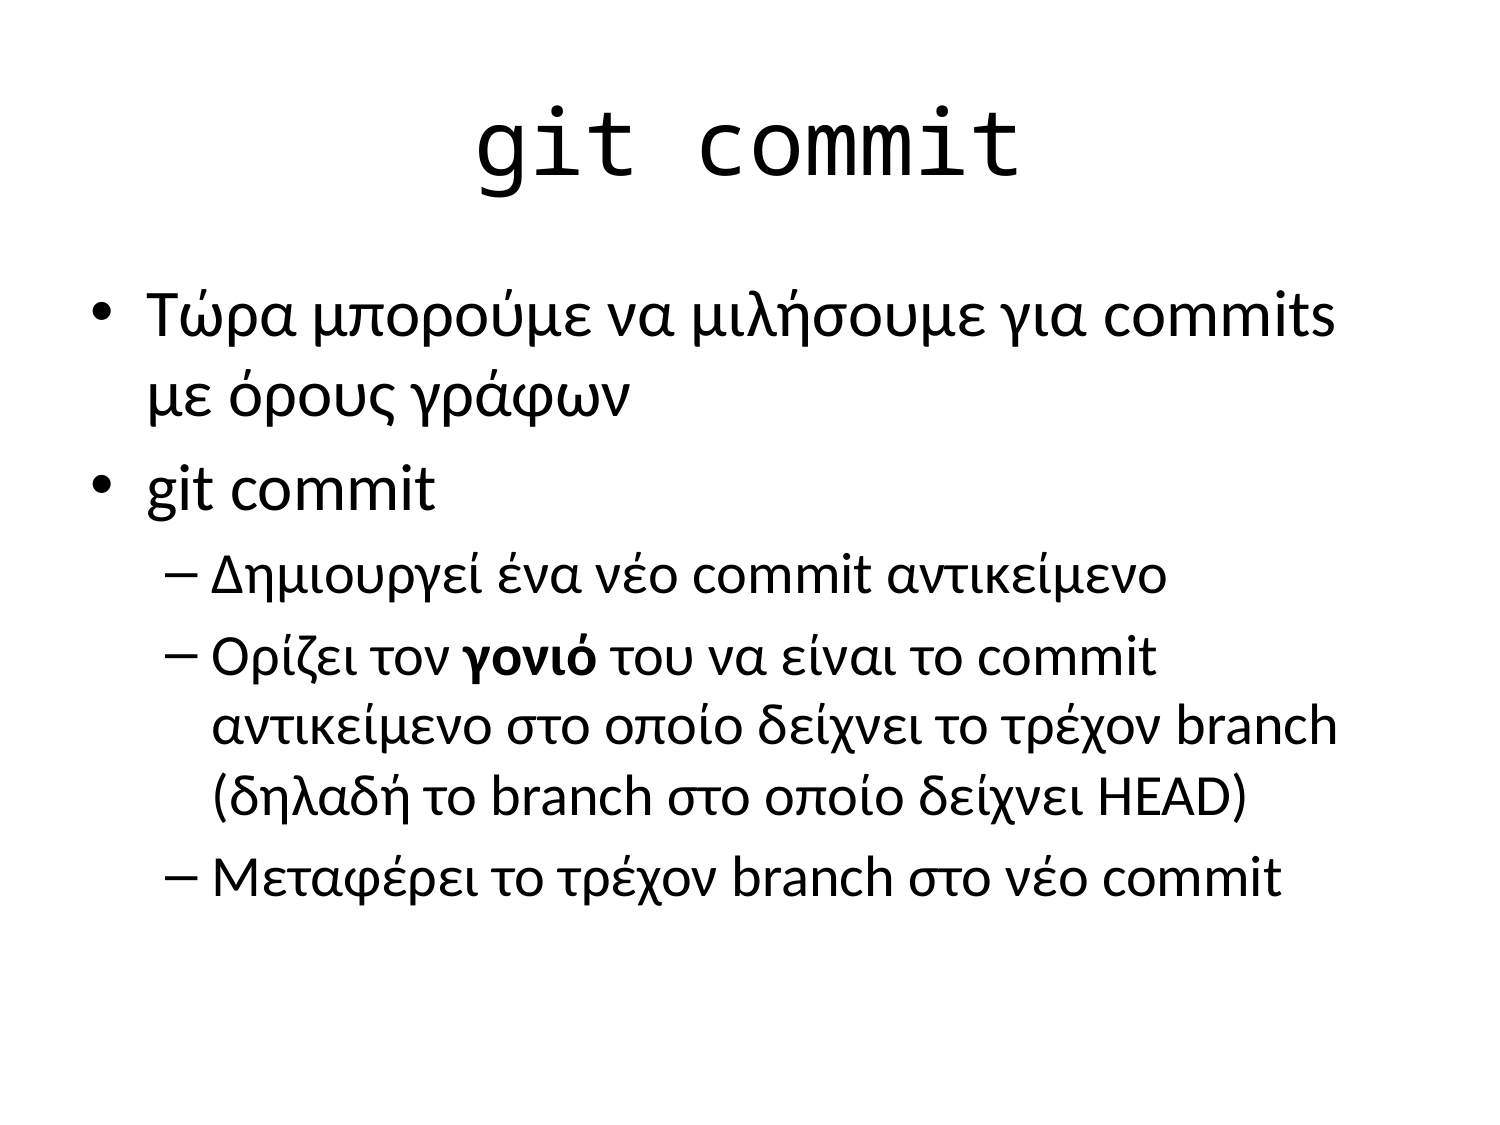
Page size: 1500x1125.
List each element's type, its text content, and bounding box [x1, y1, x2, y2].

list Τώρα μπορούμε να μιλήσουμε για commits με όρους γράφων git commit Δημιουργεί ένα νέο commit αντικείμενο Ορίζει τον γονιό του να είναι το commit αντικείμενο στο οποίο δείχνει το τρέχον branch (δηλαδή το branch στο οποίο δείχνει HEAD) Μεταφέρει το τρέχον branch στο νέο commit [75, 262, 1425, 1005]
title git commit [75, 45, 1425, 233]
